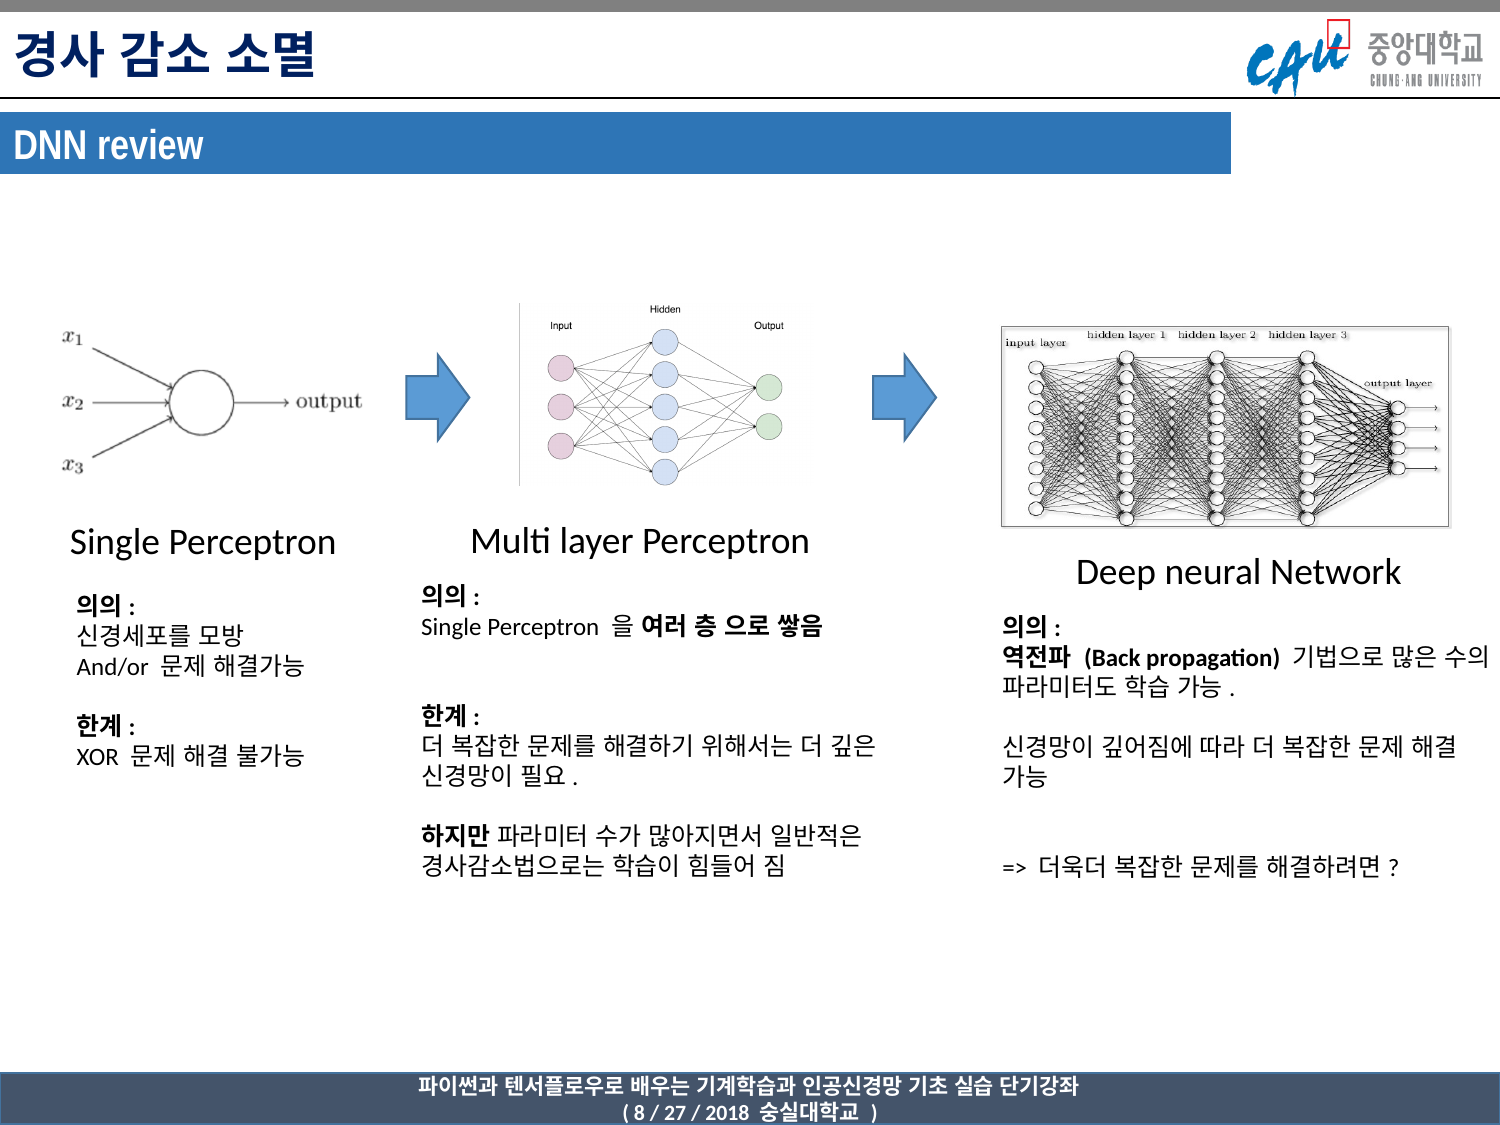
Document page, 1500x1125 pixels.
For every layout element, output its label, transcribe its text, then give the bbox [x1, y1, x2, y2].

text_box 경사 감소 소멸 [0, 4, 1173, 103]
text_box [405, 351, 471, 444]
text_box 의의: Single Perceptron 을 여러 층 으로 쌓음 한계: 더 복잡한 문제를 해결하기 위해서는 더 깊은 신경망이 필요. 하지만 파라미터 수가 많아지면서 일반적은 경사감소법으로는 학습이 힘들어 짐 [406, 573, 927, 888]
text_box Deep neural Network [1061, 539, 1417, 600]
text_box [872, 351, 938, 444]
picture [519, 303, 814, 486]
text_box Multi layer Perceptron [455, 508, 826, 569]
picture [998, 324, 1452, 529]
text_box 의의: 신경세포를 모방 And/or 문제 해결가능 한계: XOR 문제 해결 불가능 [61, 583, 321, 778]
text_box DNN review [0, 112, 1231, 174]
picture [1227, 5, 1500, 110]
text_box Single Perceptron [55, 511, 352, 570]
text_box 의의: 역전파 (Back propagation) 기법으로 많은 수의 파라미터도 학습 가능. 신경망이 깊어짐에 따라 더 복잡한 문제 해결 가능 => 더욱더 복잡한 문제를 해결하려면? [987, 604, 1500, 889]
picture [26, 309, 395, 511]
